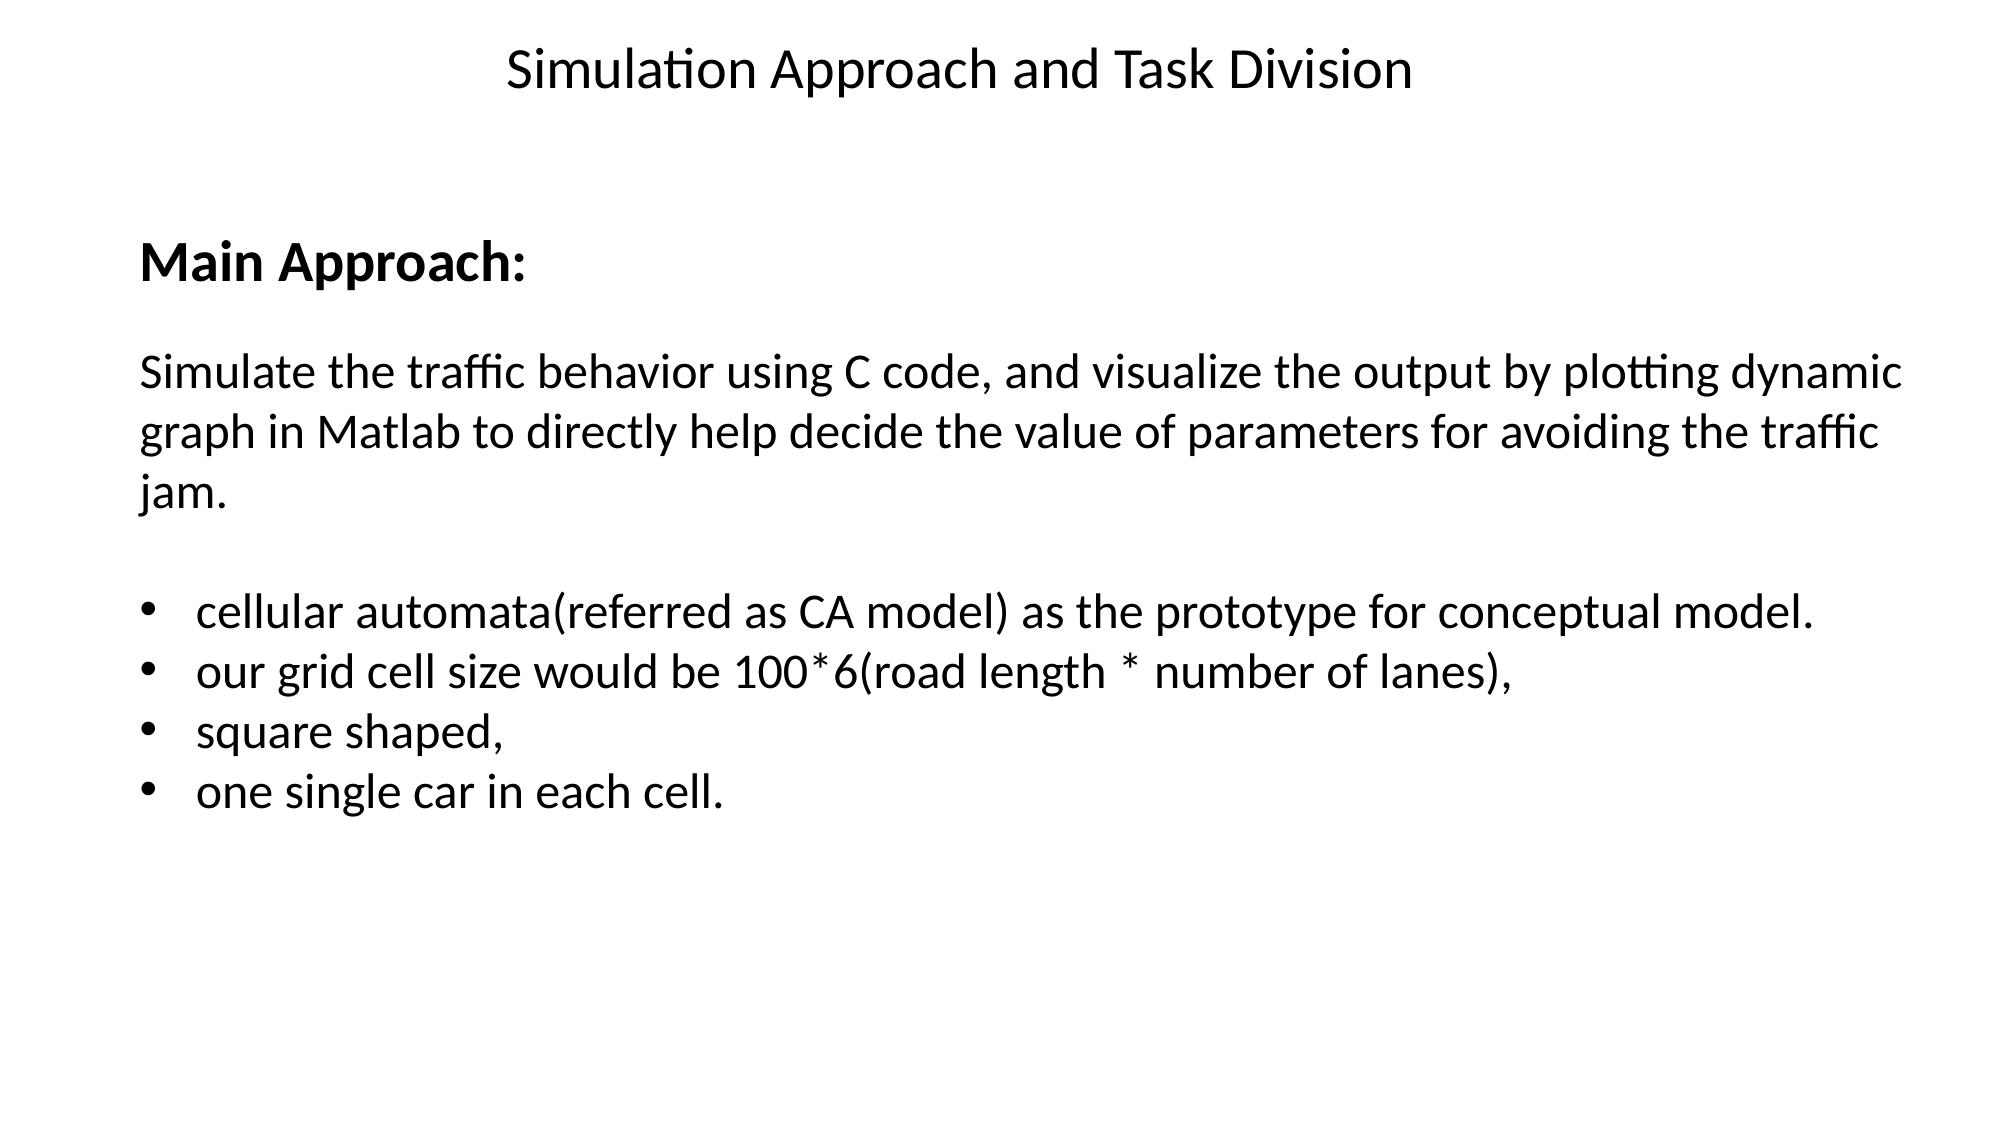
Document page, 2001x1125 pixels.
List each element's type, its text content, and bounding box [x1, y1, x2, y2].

text_box Simulation Approach and Task Division [329, 22, 1591, 109]
text_box Main Approach: Simulate the traffic behavior using C code, and visualize the output by plotting dynamic graph in Matlab to directly help decide the value of parameters for avoiding the traffic jam. cellular automata(referred as CA model) as the prototype for conceptual model. our grid cell size would be 100*6(road length * number of lanes), square shaped, one single car in each cell. [124, 216, 1937, 1006]
